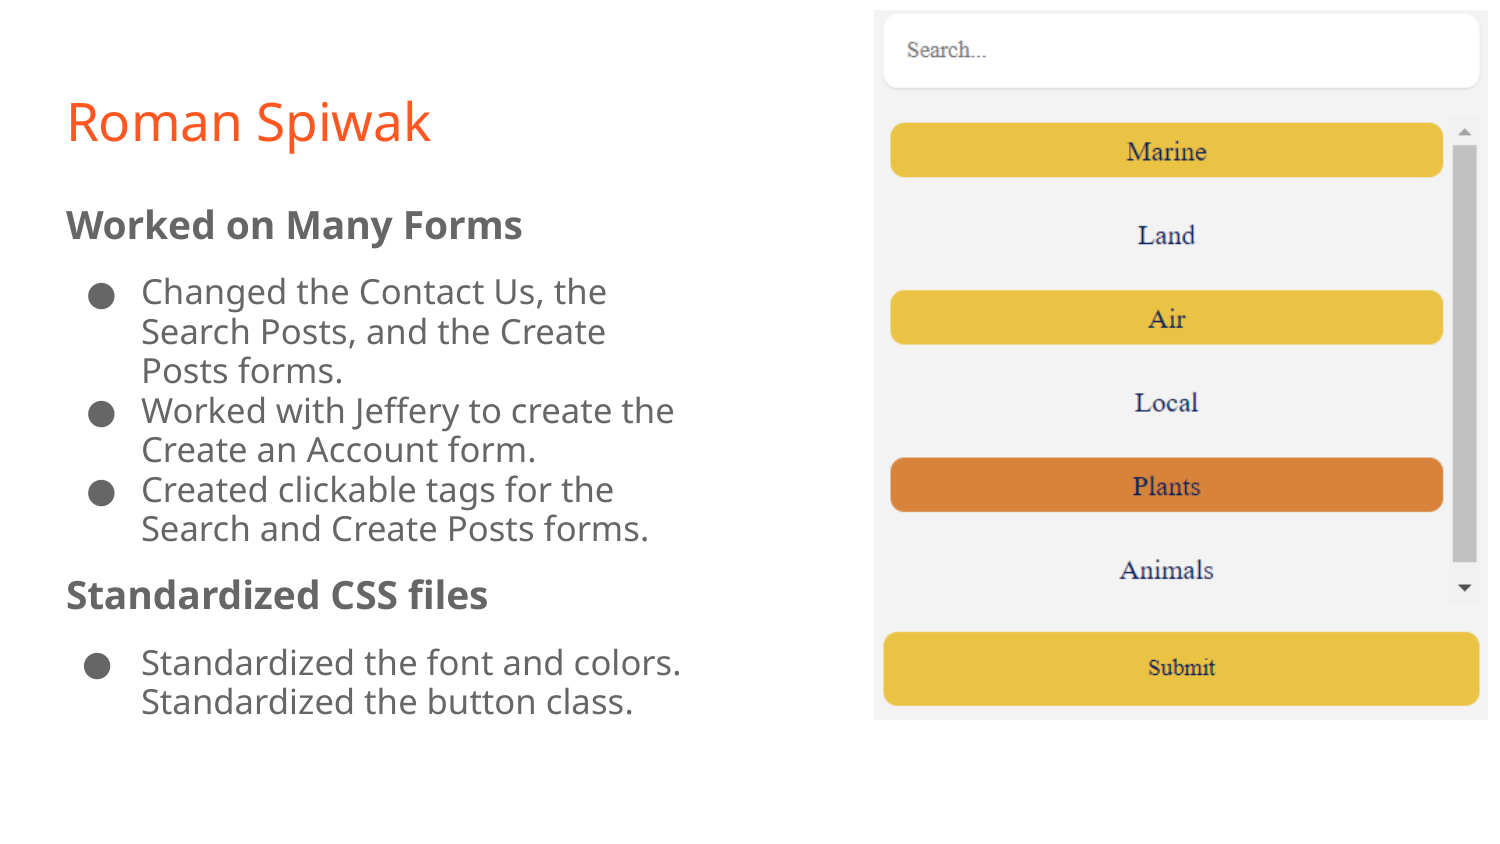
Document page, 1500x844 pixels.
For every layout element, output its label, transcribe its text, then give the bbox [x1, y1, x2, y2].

list Worked on Many Forms Changed the Contact Us, the Search Posts, and the Create Posts forms. Worked with Jeffery to create the Create an Account form. Created clickable tags for the Search and Create Posts forms. Standardized CSS files Standardized the font and colors. Standardized the button class. [51, 189, 717, 844]
picture [874, 10, 1489, 721]
title Roman Spiwak [51, 72, 869, 167]
